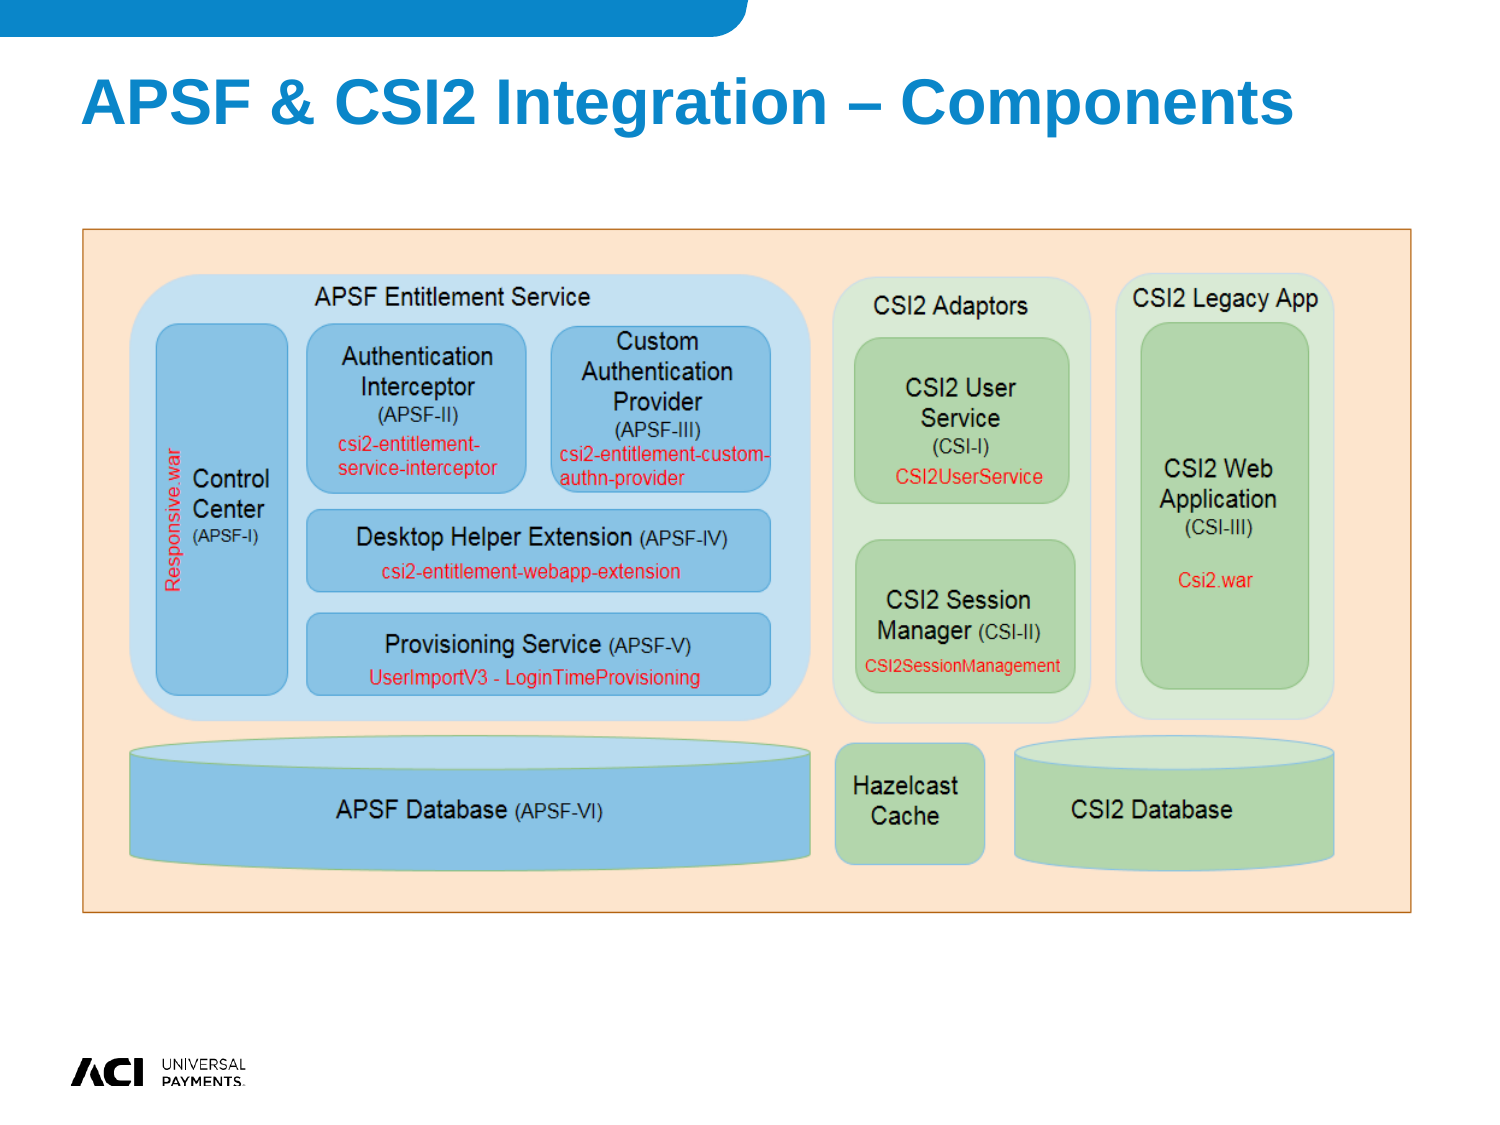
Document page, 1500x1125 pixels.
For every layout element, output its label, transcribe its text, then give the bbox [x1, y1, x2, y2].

picture [79, 225, 1414, 917]
text_box APSF & CSI2 Integration – Components [80, 67, 1439, 139]
